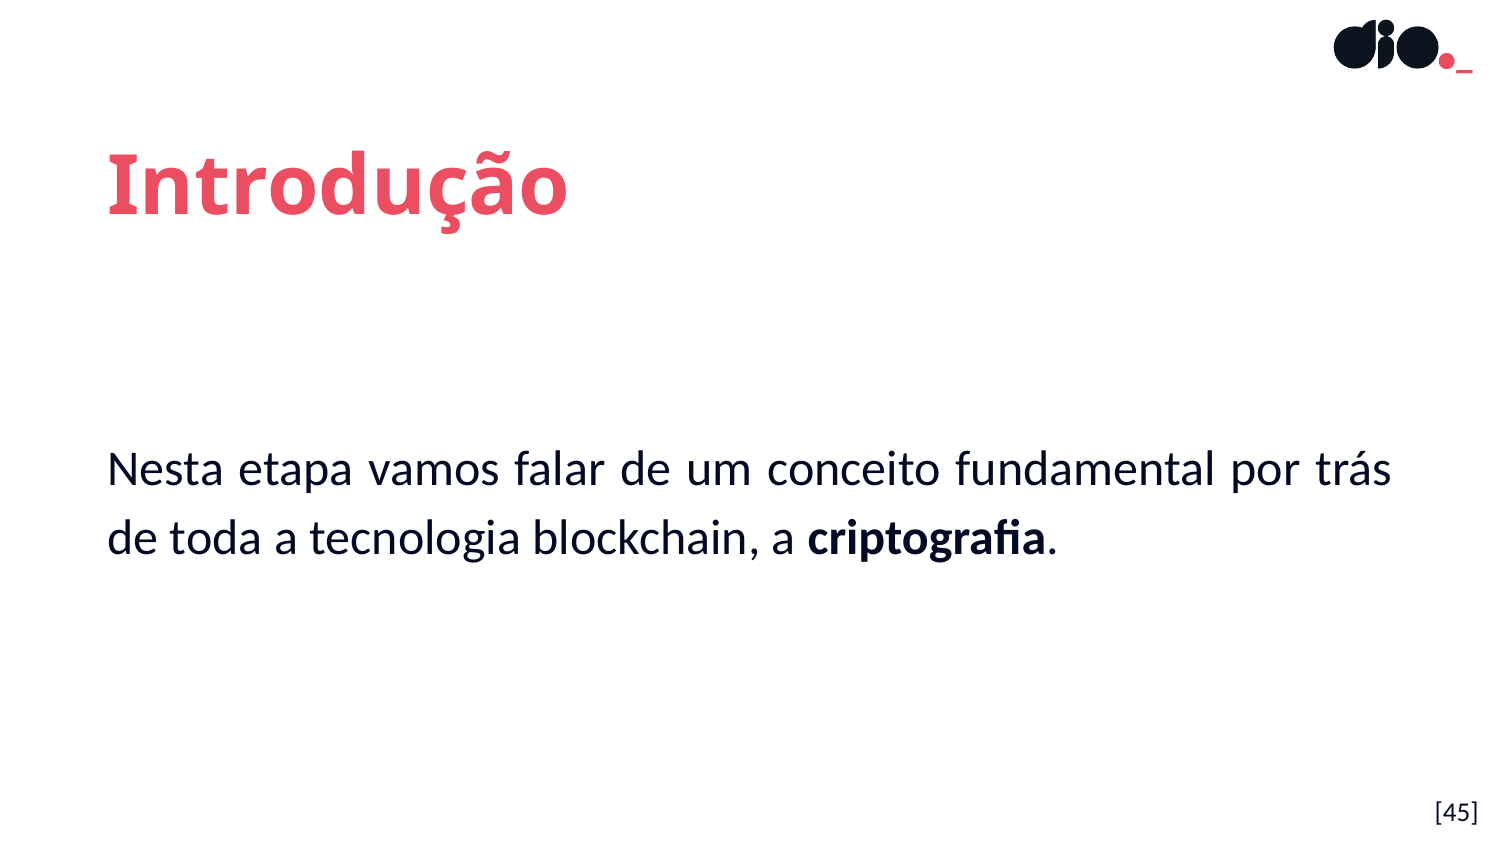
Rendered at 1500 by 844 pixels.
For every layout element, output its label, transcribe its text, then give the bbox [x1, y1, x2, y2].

text_box Introdução [92, 104, 1408, 243]
text_box Nesta etapa vamos falar de um conceito fundamental por trás de toda a tecnologia blockchain, a criptografia. [92, 243, 1408, 749]
picture [1333, 19, 1473, 74]
slide_number [45] [1403, 779, 1494, 844]
